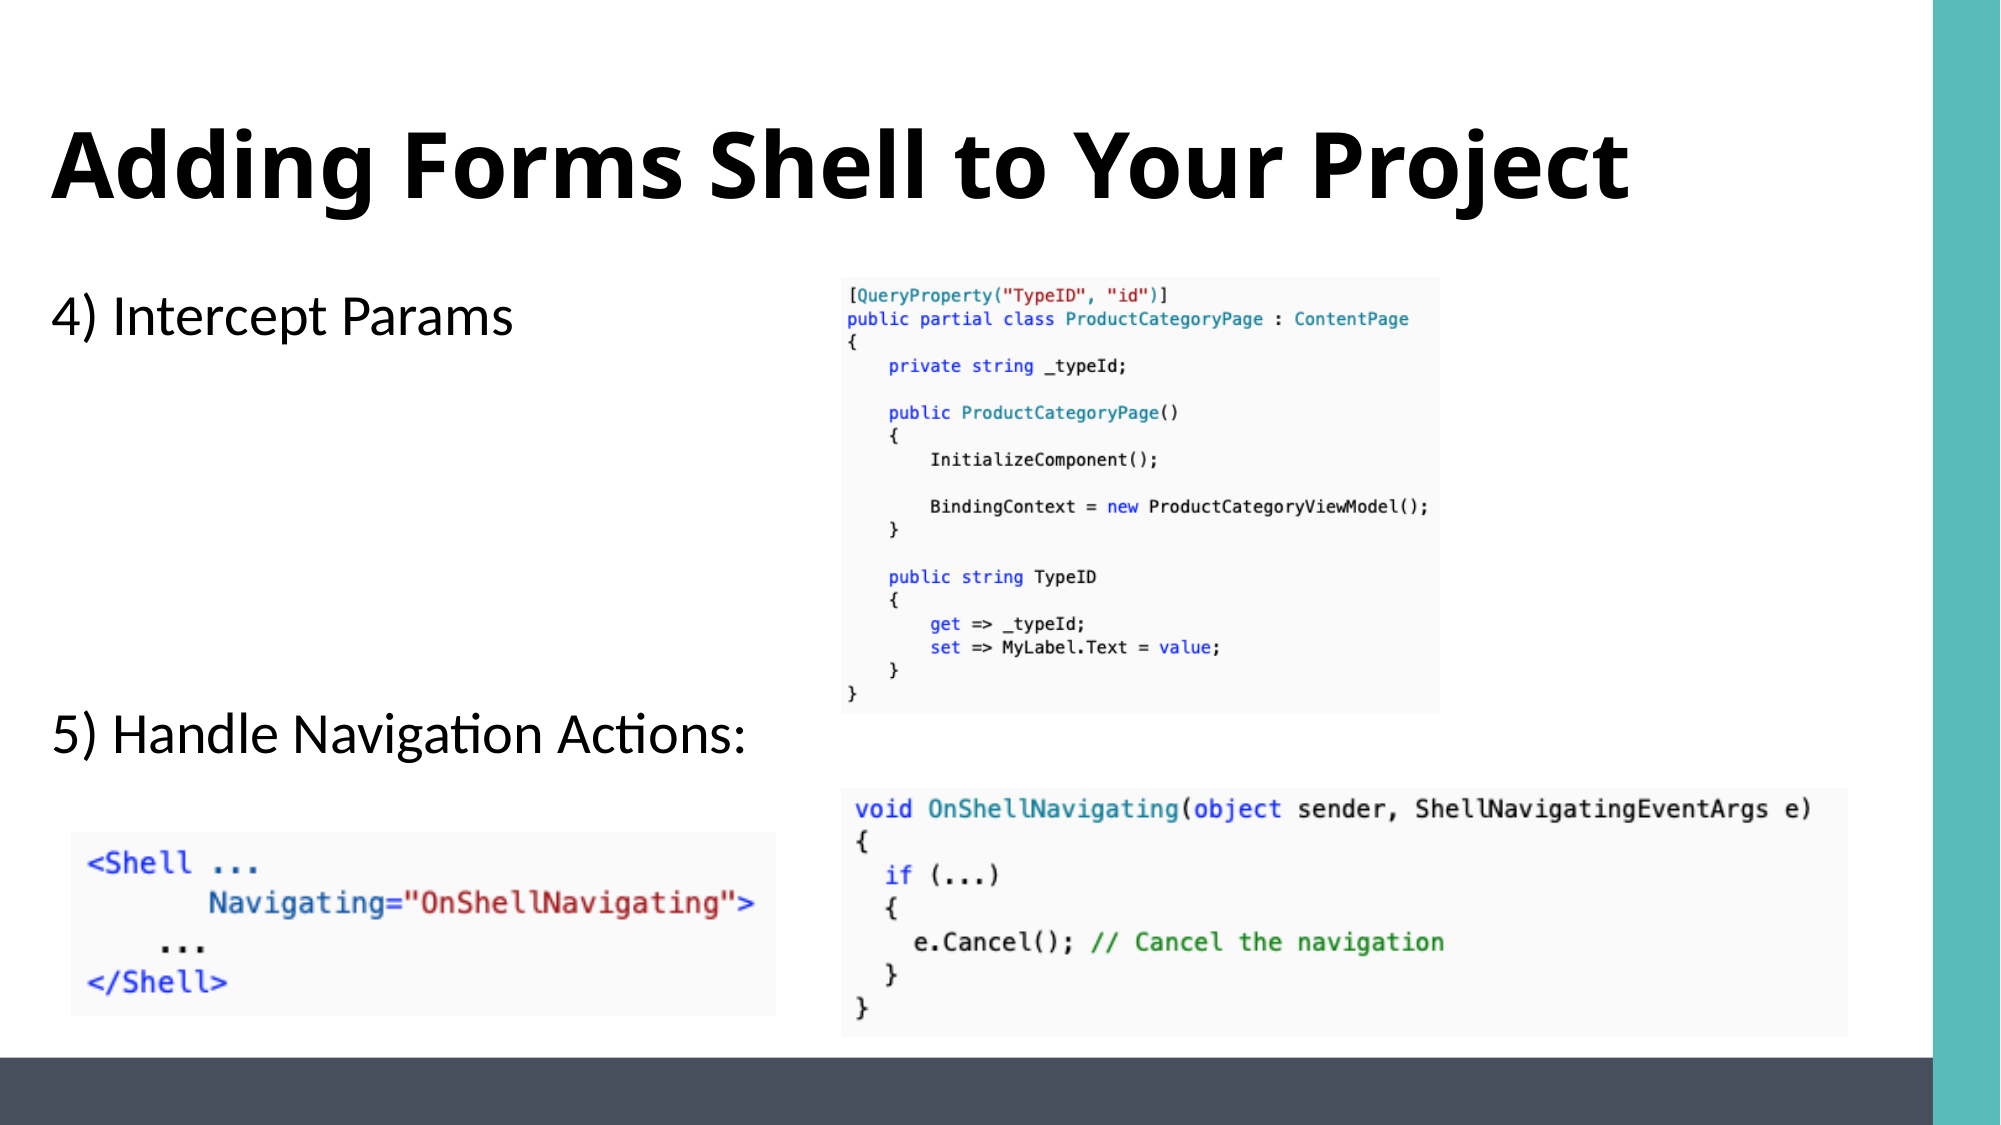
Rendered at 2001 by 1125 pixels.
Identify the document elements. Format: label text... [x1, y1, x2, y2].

picture [841, 788, 1848, 1037]
text_box [0, 1056, 1932, 1125]
text_box Adding Forms Shell to Your Project [36, 59, 1762, 277]
picture [841, 277, 1440, 714]
text_box [1932, 0, 2000, 1125]
picture [71, 832, 776, 1016]
text_box 4) Intercept Params 5) Handle Navigation Actions: [36, 277, 1762, 1056]
